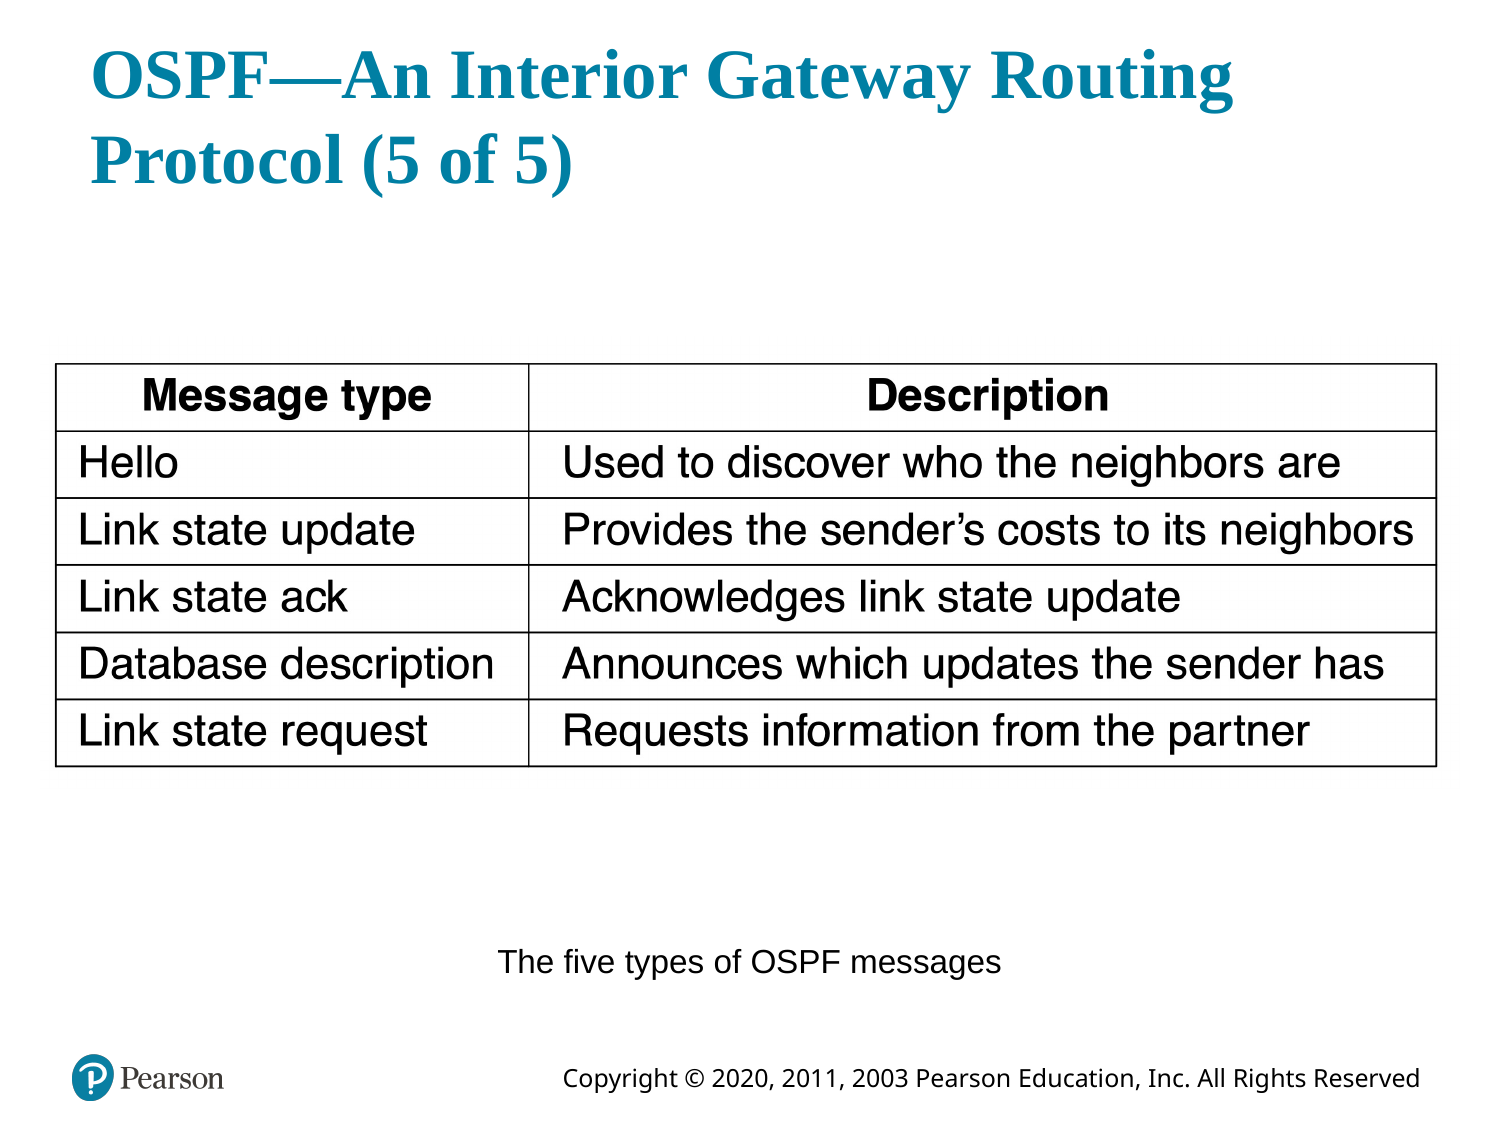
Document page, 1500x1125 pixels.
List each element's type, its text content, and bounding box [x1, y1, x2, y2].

list The five types of OSPF messages [75, 828, 1425, 996]
picture [80, 1063, 106, 1088]
picture [40, 336, 1460, 789]
title OSPF—An Interior Gateway Routing Protocol (5 of 5) [75, 37, 1425, 213]
picture [72, 1054, 88, 1070]
picture [98, 1054, 224, 1101]
picture [72, 1087, 83, 1101]
